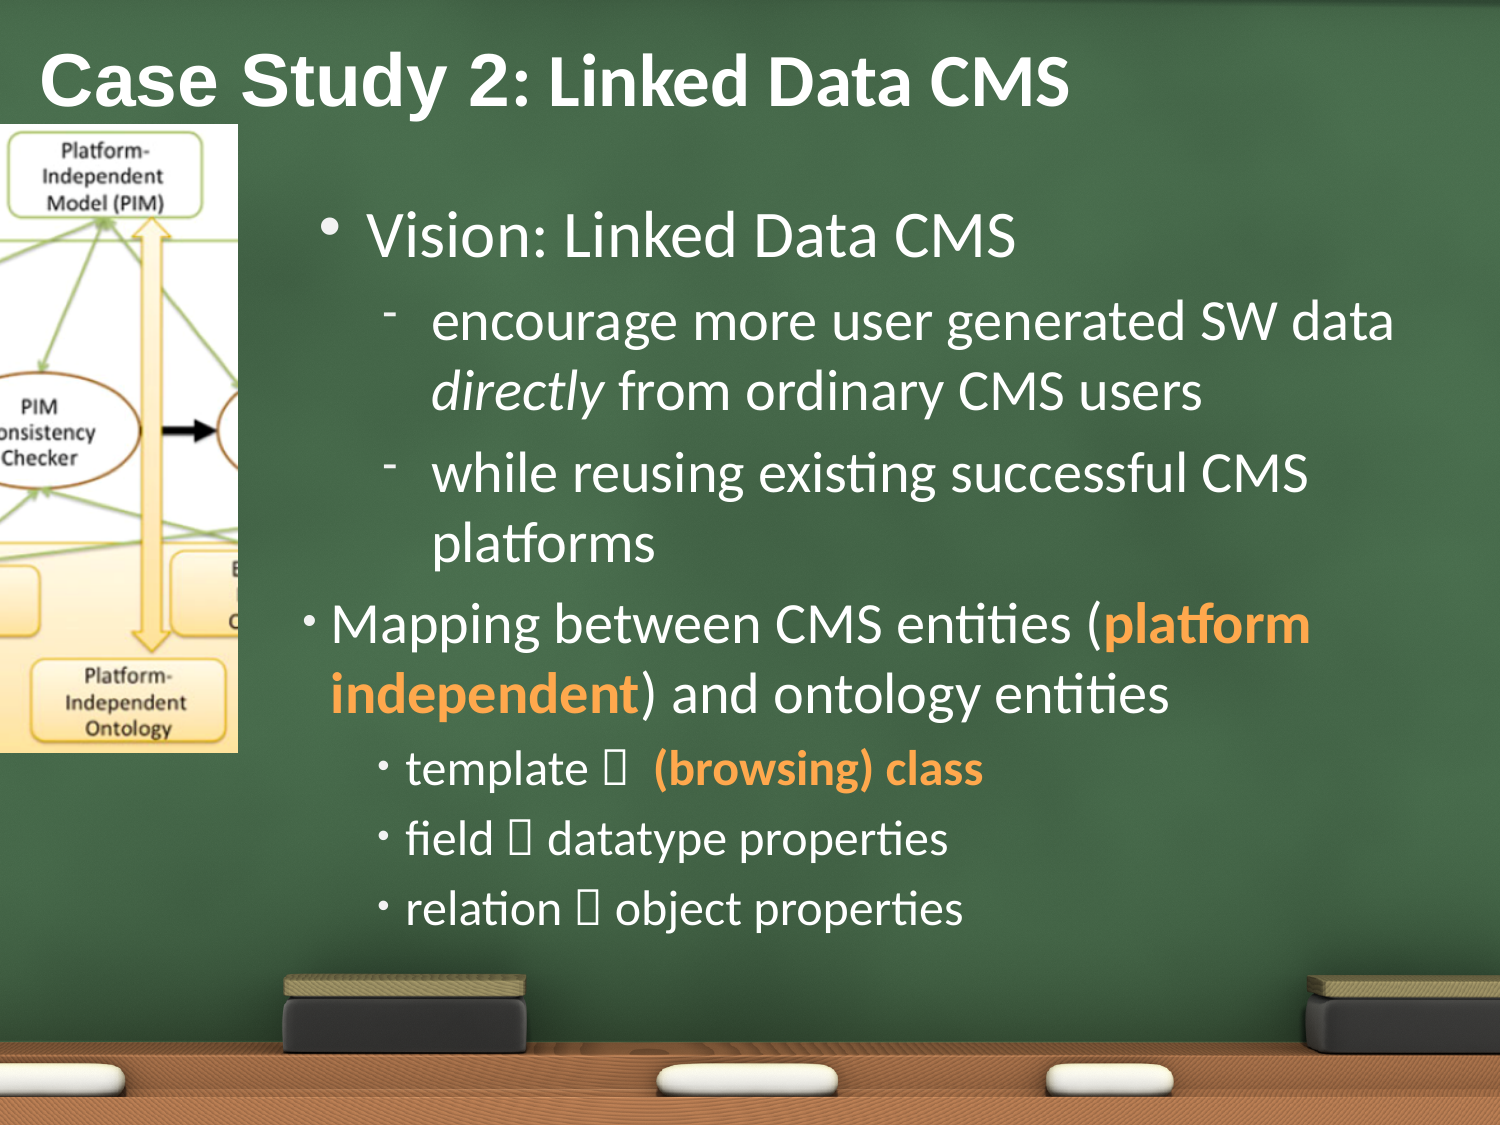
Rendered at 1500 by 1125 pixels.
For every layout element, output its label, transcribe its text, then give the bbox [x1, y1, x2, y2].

picture [0, 0, 1500, 1125]
picture [0, 124, 238, 753]
title Case Study 2: Linked Data CMS [24, 24, 1375, 130]
list Vision: Linked Data CMS encourage more user generated SW data directly from ordinary CMS users while reusing existing successful CMS platforms Mapping between CMS entities (platform independent) and ontology entities template  (browsing) class field  datatype properties relation  object properties [287, 187, 1475, 1050]
